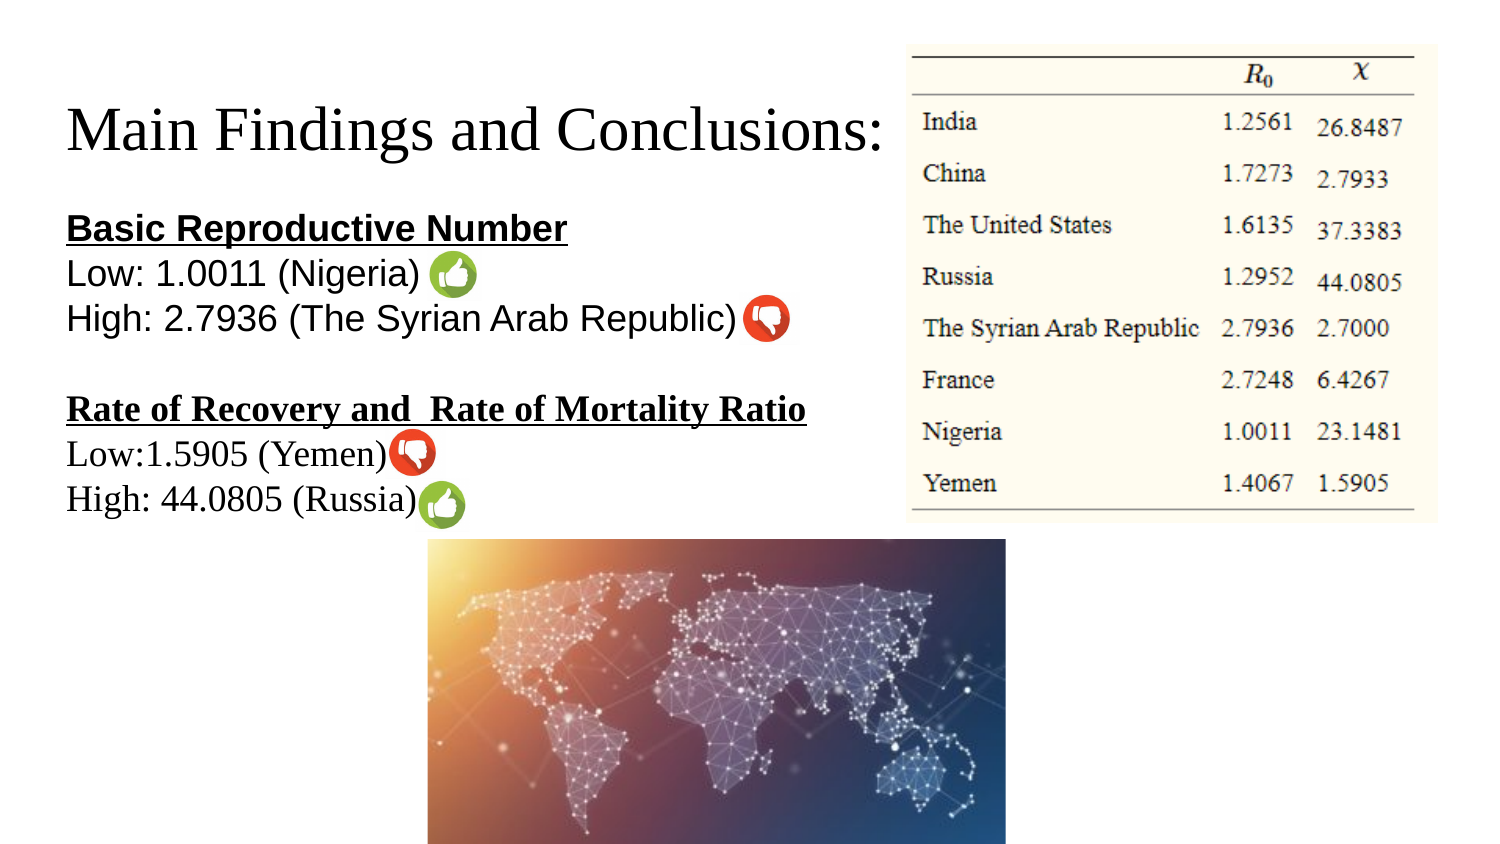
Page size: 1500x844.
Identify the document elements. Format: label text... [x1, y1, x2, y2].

picture [427, 539, 1006, 844]
picture [427, 247, 482, 301]
title Main Findings and Conclusions: [1441, 72, 1449, 167]
picture [739, 292, 800, 346]
picture [905, 44, 1438, 523]
picture [385, 426, 470, 532]
title Main Findings and Conclusions: [51, 72, 900, 167]
list Basic Reproductive Number Low: 1.0011 (Nigeria) High: 2.7936 (The Syrian Arab Republic) Rate of Recovery and Rate of Mortality Ratio Low:1.5905 (Yemen) High: 44.0805 (Russia) [51, 189, 1449, 750]
